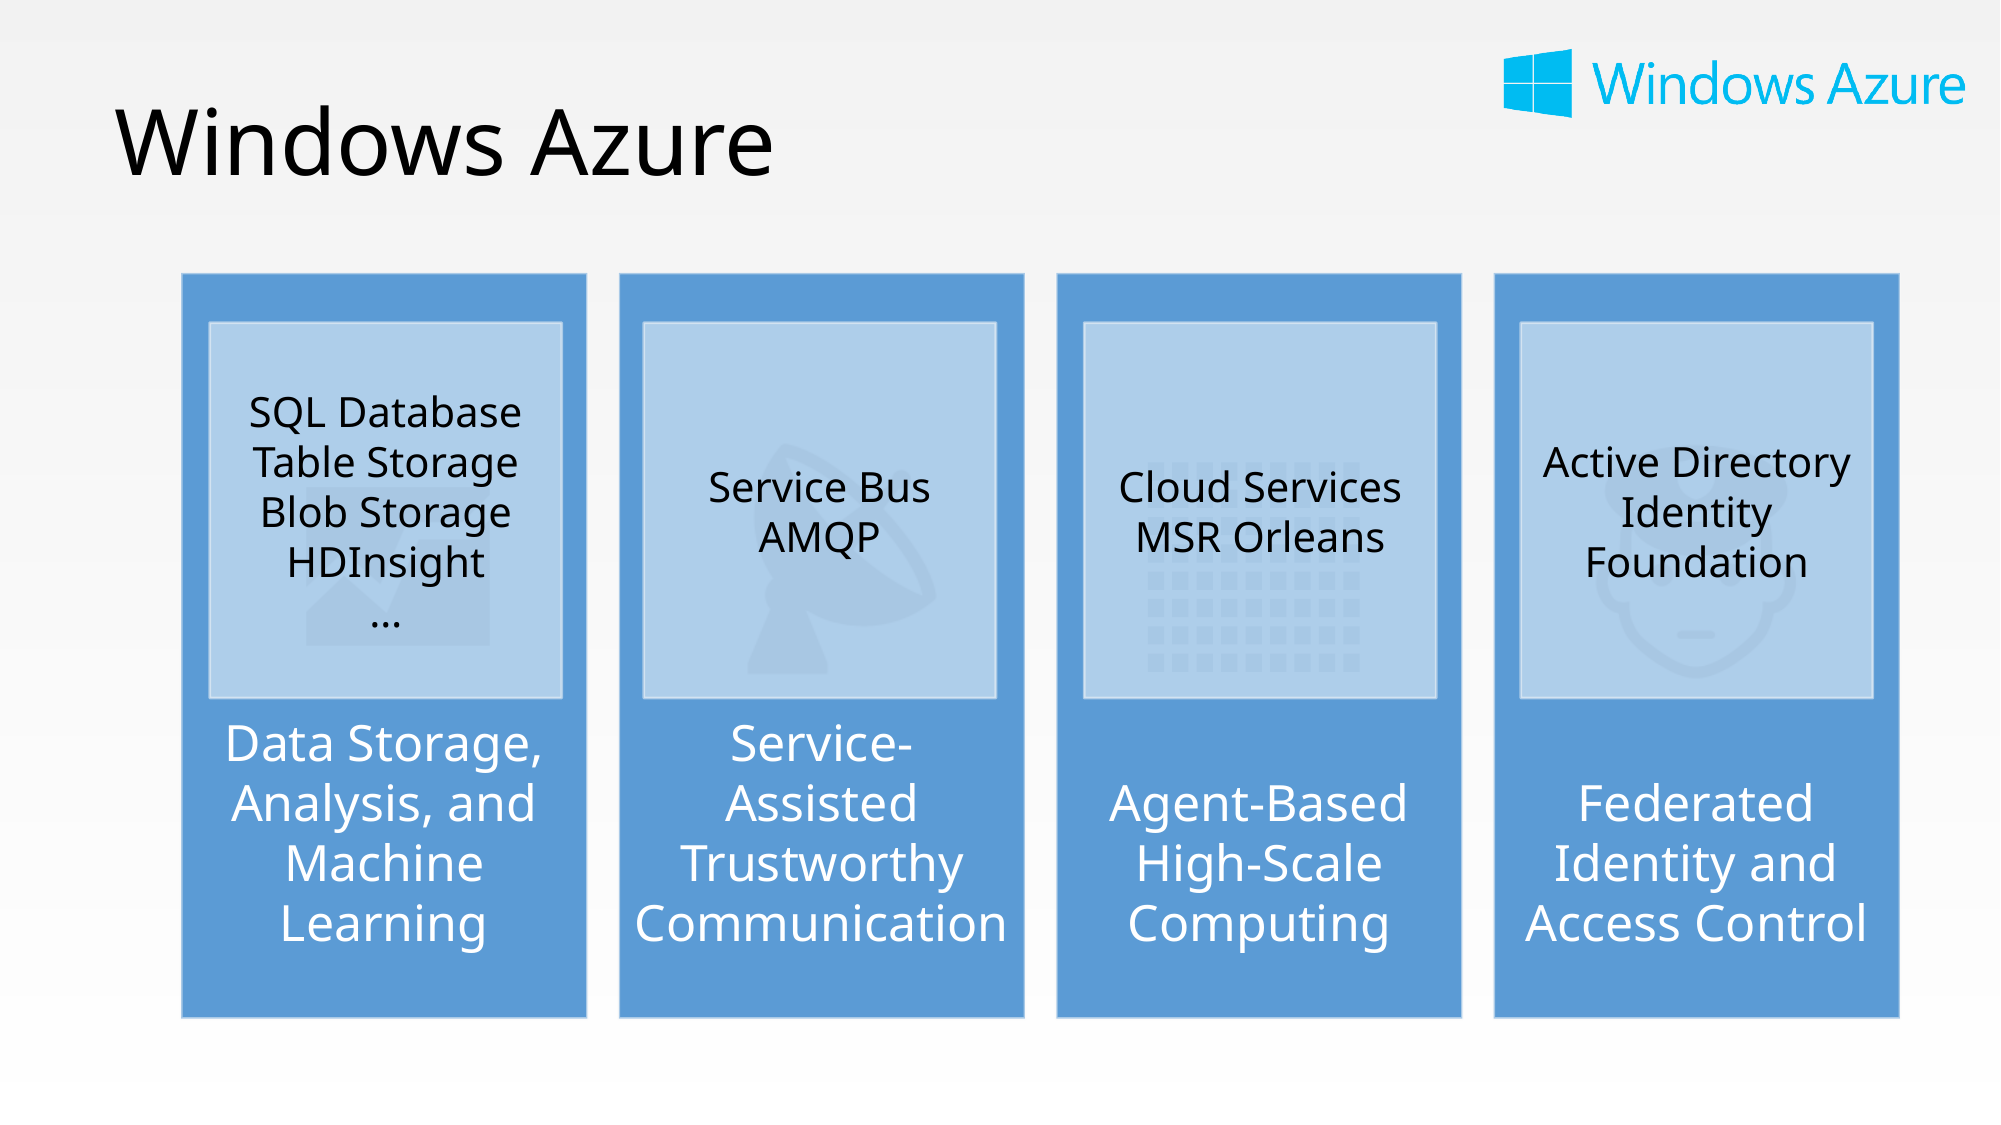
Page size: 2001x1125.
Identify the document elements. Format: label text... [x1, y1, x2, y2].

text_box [1446, 272, 1948, 1019]
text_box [600, 272, 1130, 1019]
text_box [1130, 272, 1446, 1019]
picture [1467, 10, 2000, 153]
title Windows Azure [99, 45, 1900, 233]
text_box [180, 272, 600, 1019]
